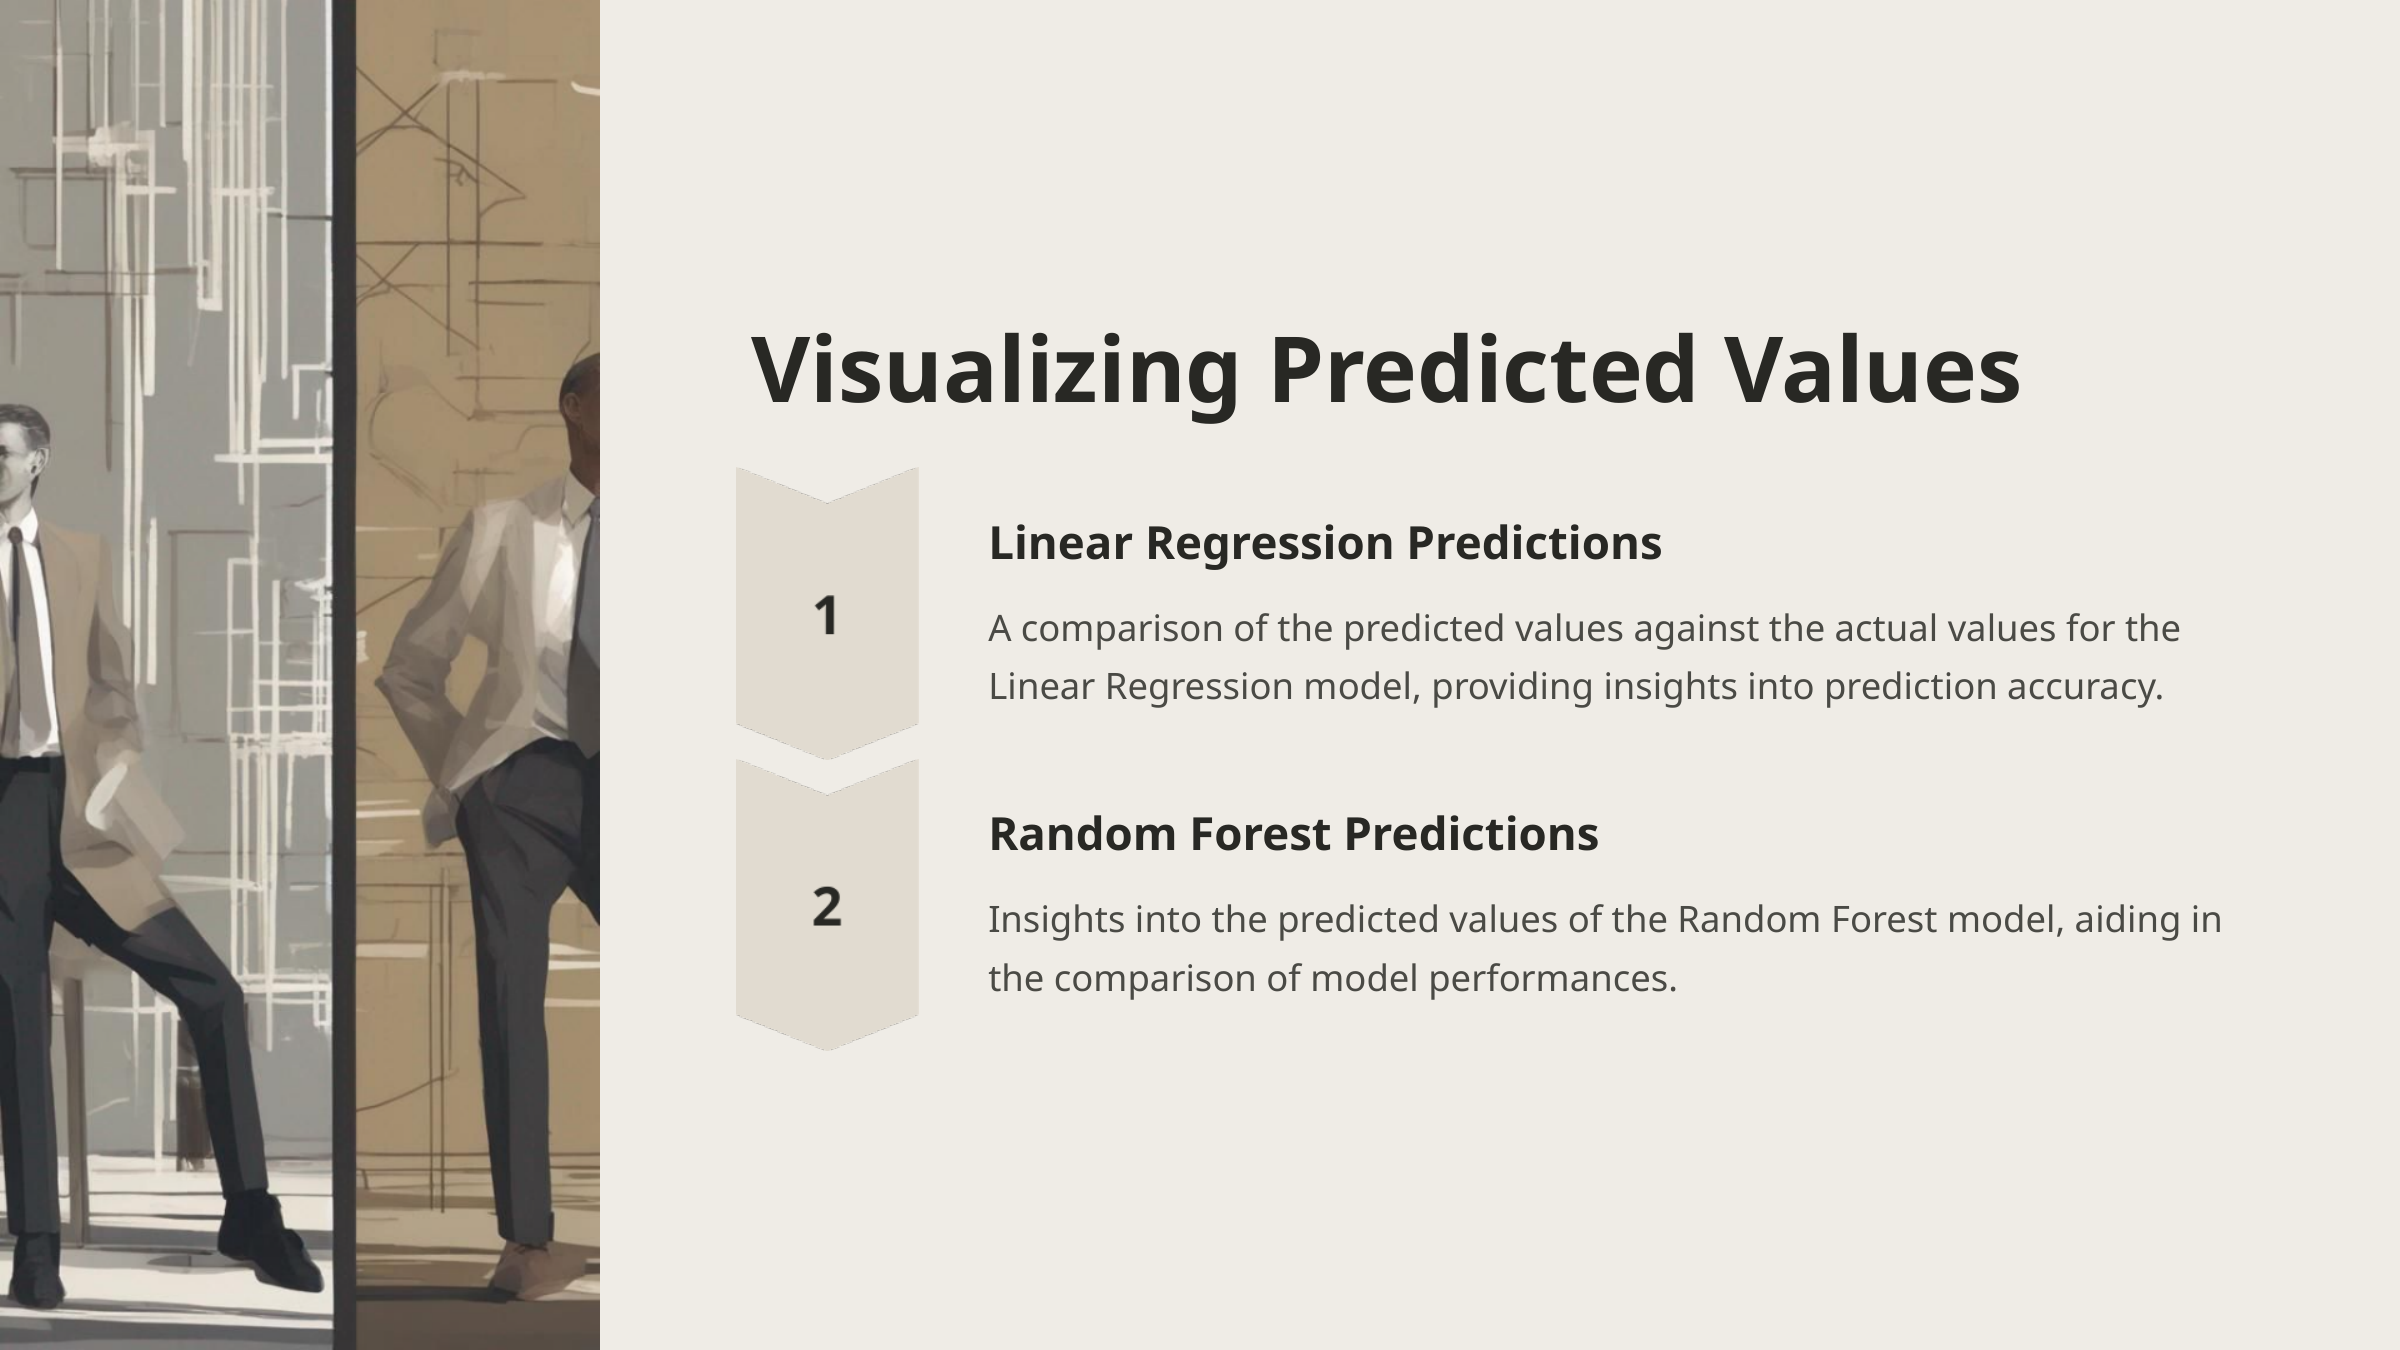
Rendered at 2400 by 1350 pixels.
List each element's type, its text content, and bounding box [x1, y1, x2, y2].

text_box Random Forest Predictions [973, 795, 1525, 853]
text_box Visualizing Predicted Values [736, 299, 1887, 413]
text_box A comparison of the predicted values against the actual values for the Linear Regression model, providing insights into prediction accuracy. [973, 582, 2264, 700]
text_box Insights into the predicted values of the Random Forest model, aiding in the comparison of model performances. [973, 874, 2264, 992]
picture [736, 467, 919, 1051]
text_box Linear Regression Predictions [973, 504, 1578, 561]
text_box [600, 0, 2400, 1350]
picture [0, 0, 600, 1350]
